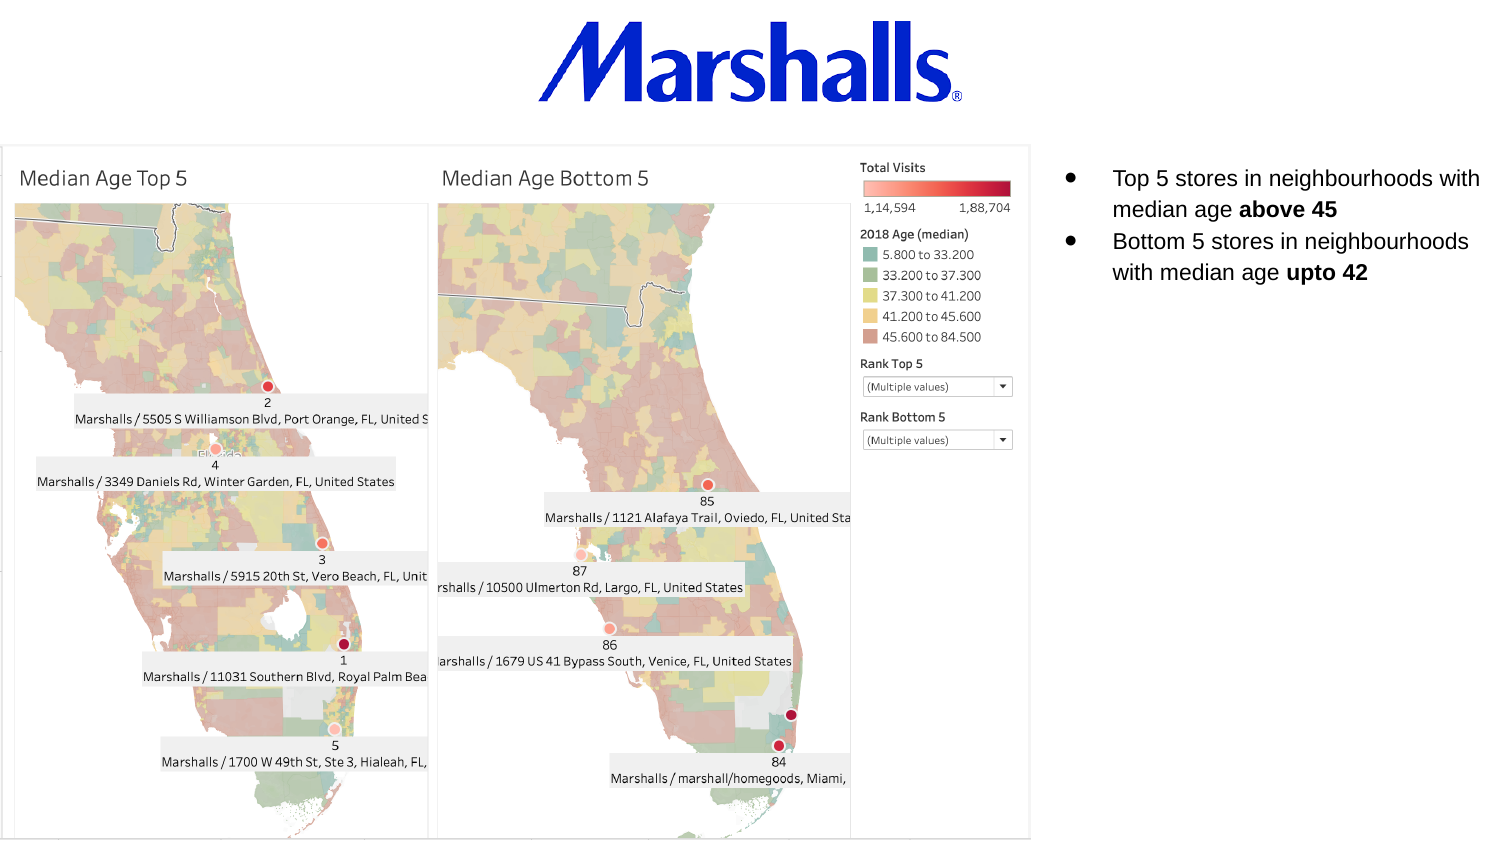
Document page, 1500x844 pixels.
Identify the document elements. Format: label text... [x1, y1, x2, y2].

picture [0, 144, 1031, 840]
picture [538, 20, 962, 103]
text_box Top 5 stores in neighbourhoods with median age above 45 Bottom 5 stores in neighbourhoods with median age upto 42 [1033, 144, 1500, 301]
